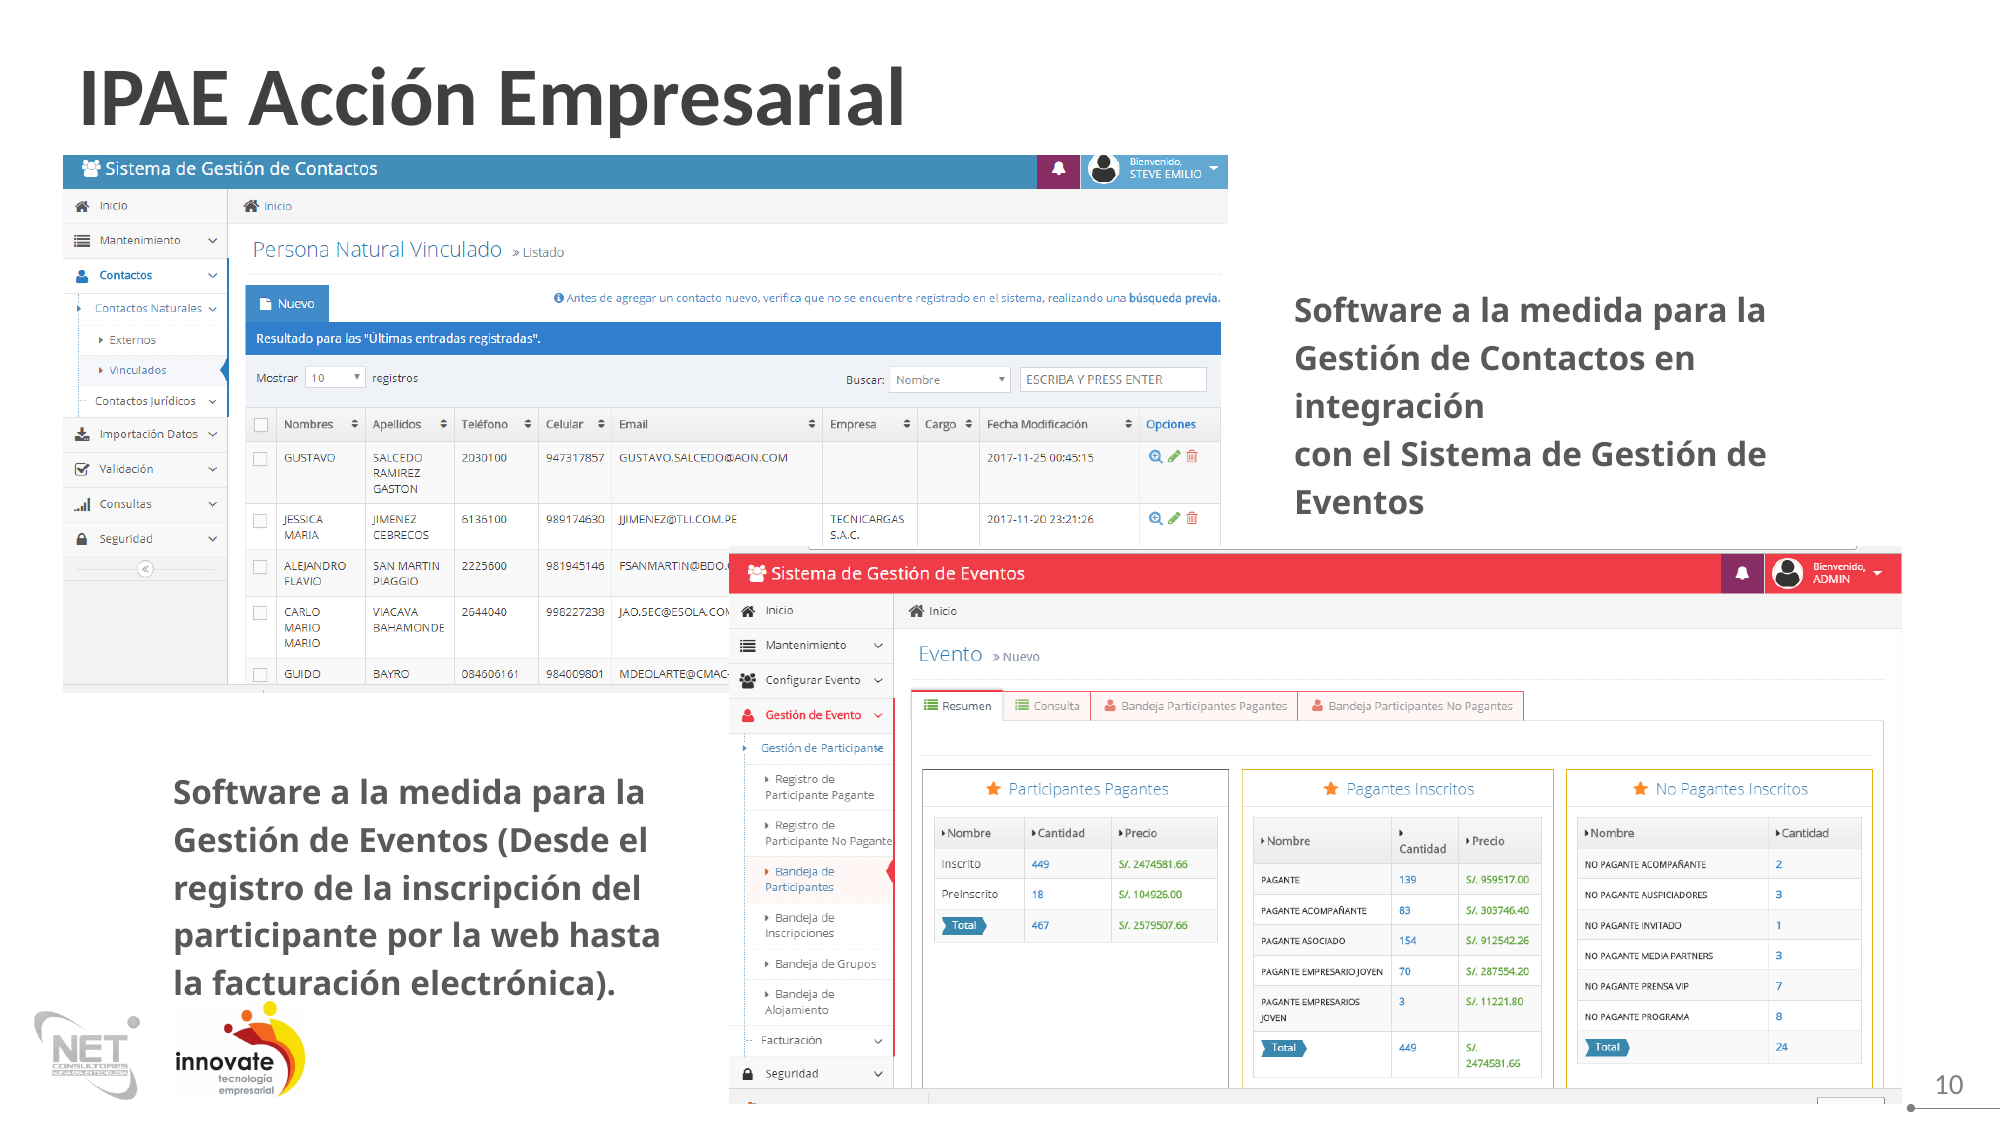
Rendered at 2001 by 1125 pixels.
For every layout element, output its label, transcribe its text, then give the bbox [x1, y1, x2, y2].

text_box IPAE Acción Empresarial [63, 35, 1297, 150]
text_box Software a la medida para la Gestión de Eventos (Desde el registro de la inscripción del participante por la web hasta la facturación electrónica). [158, 755, 707, 1010]
picture [63, 155, 1903, 1104]
picture [159, 1001, 323, 1097]
text_box Software a la medida para la Gestión de Contactos en integración con el Sistema de Gestión de Eventos [1279, 274, 1902, 529]
